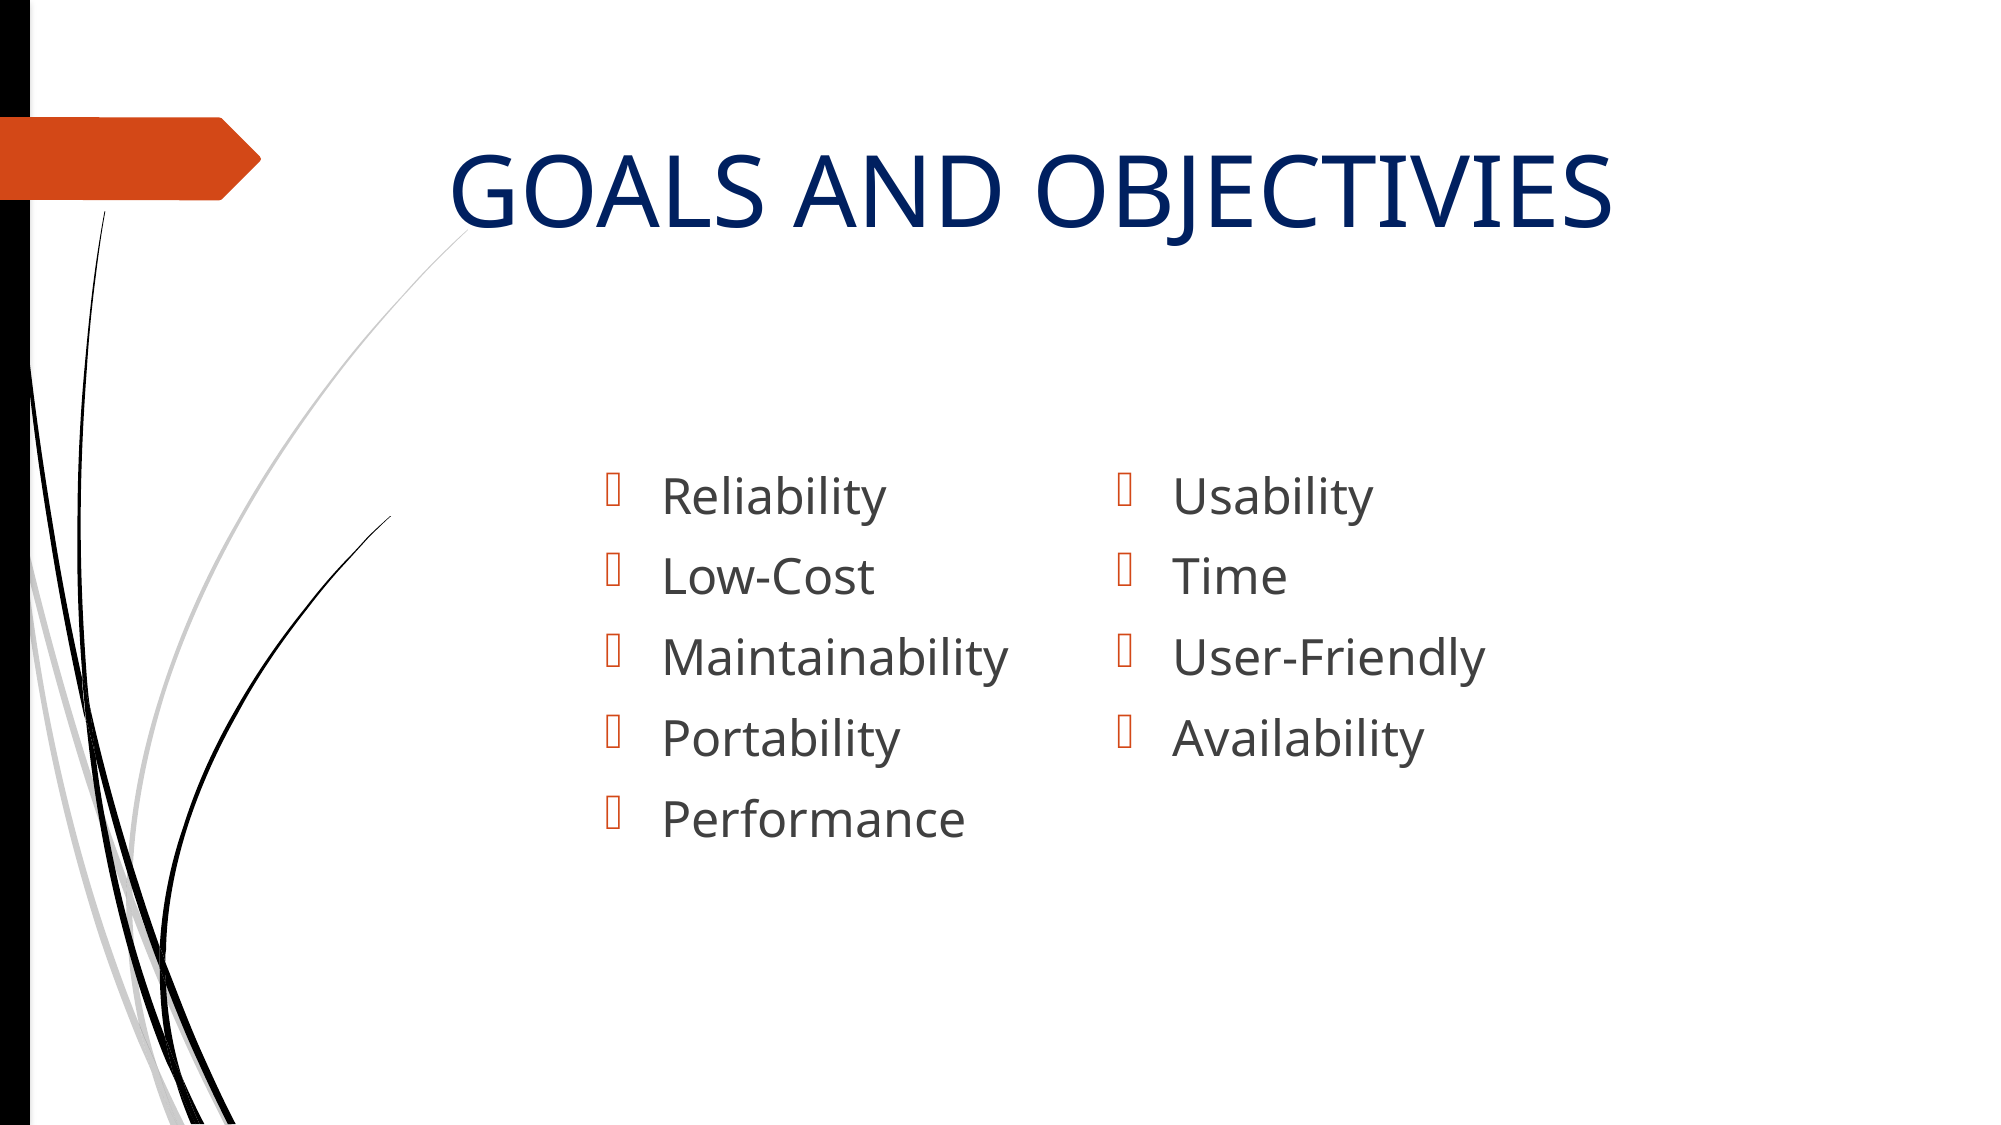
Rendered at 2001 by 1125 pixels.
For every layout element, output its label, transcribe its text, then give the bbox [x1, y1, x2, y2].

title GOALS AND OBJECTIVIES [301, 120, 1763, 259]
list Reliability Low-Cost Maintainability Portability Performance Usability Time User-Friendly Availability [589, 456, 1644, 934]
